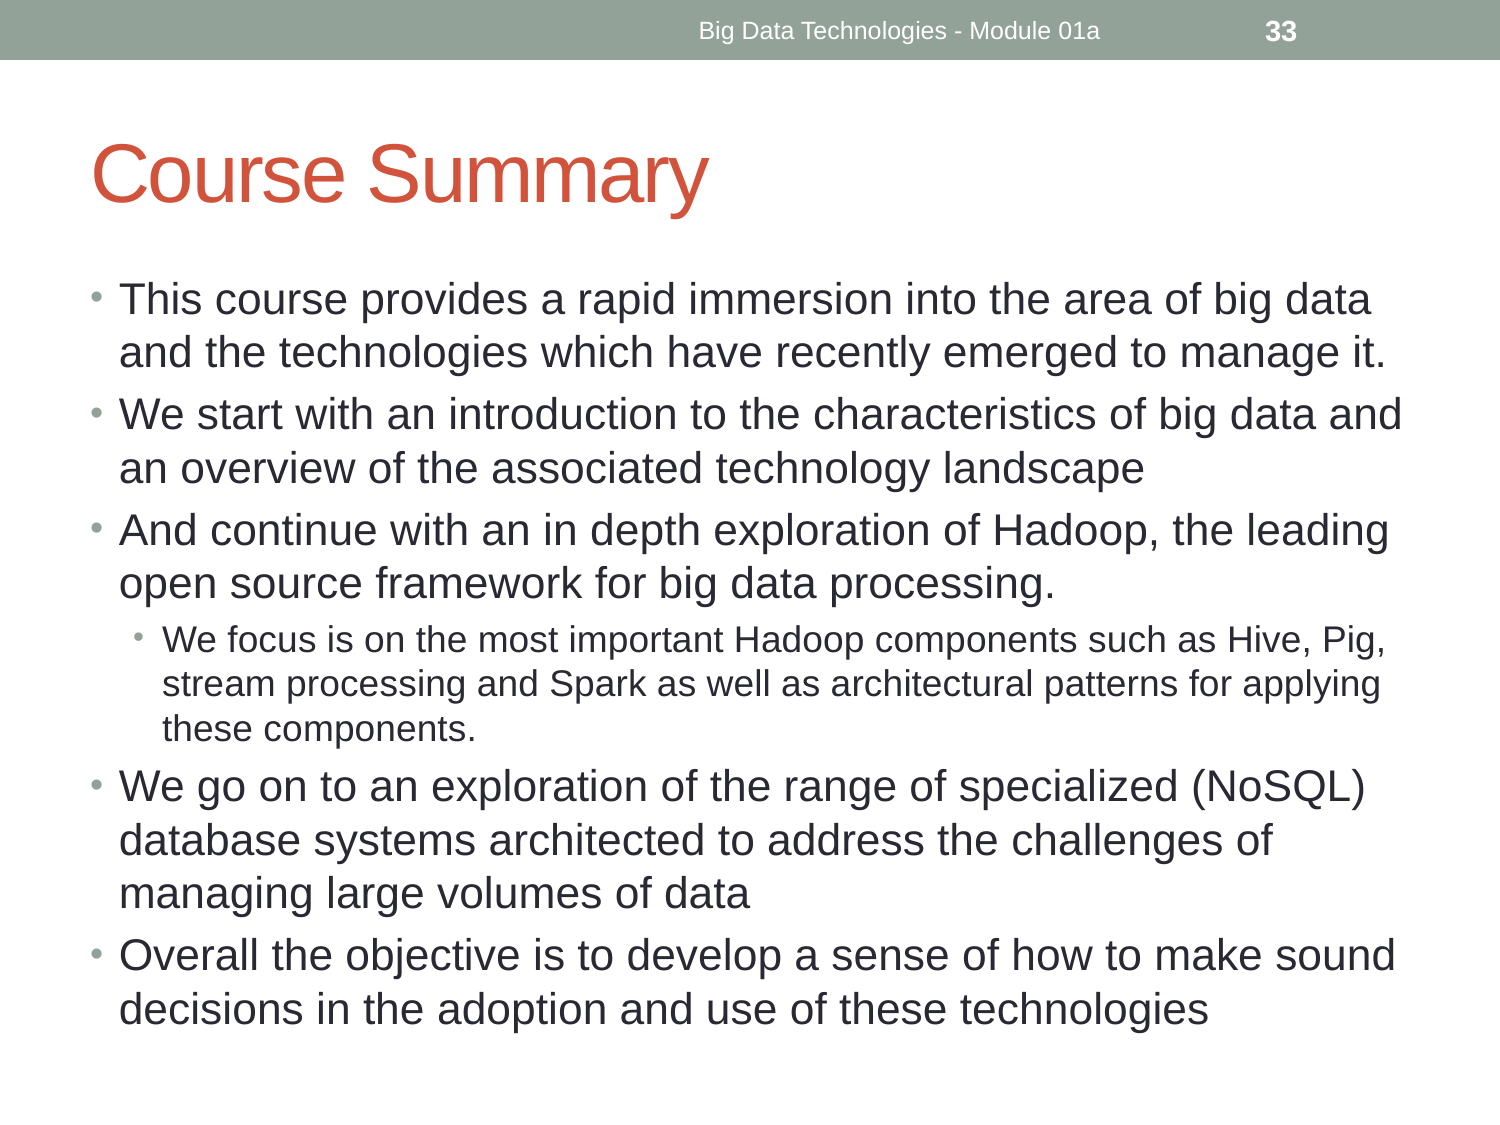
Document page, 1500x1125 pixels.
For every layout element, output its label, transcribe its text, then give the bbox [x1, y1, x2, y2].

list This course provides a rapid immersion into the area of big data and the technologies which have recently emerged to manage it. We start with an introduction to the characteristics of big data and an overview of the associated technology landscape And continue with an in depth exploration of Hadoop, the leading open source framework for big data processing. We focus is on the most important Hadoop components such as Hive, Pig, stream processing and Spark as well as architectural patterns for applying these components. We go on to an exploration of the range of specialized (NoSQL) database systems architected to address the challenges of managing large volumes of data Overall the objective is to develop a sense of how to make sound decisions in the adoption and use of these technologies [75, 262, 1425, 1063]
slide_number 33 [1250, 3, 1425, 57]
title Course Summary [75, 87, 1425, 250]
footer Big Data Technologies - Module 01a [562, 3, 1238, 57]
